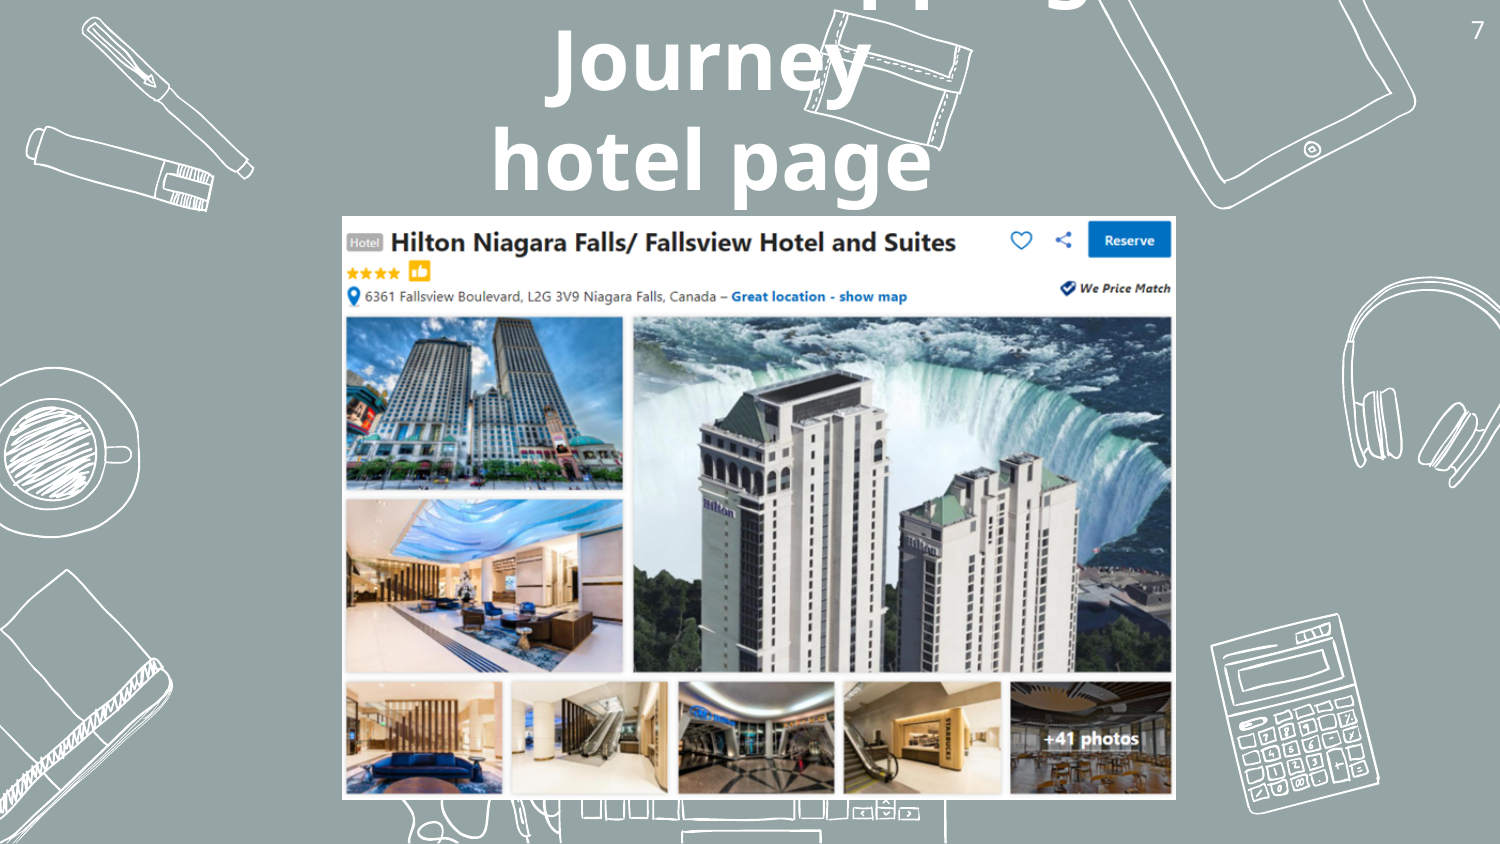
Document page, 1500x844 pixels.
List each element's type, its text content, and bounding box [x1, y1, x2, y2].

picture [342, 216, 1176, 800]
slide_number 7 [1435, 0, 1500, 53]
title Website Scrapping Journey hotel page [217, 31, 1207, 223]
